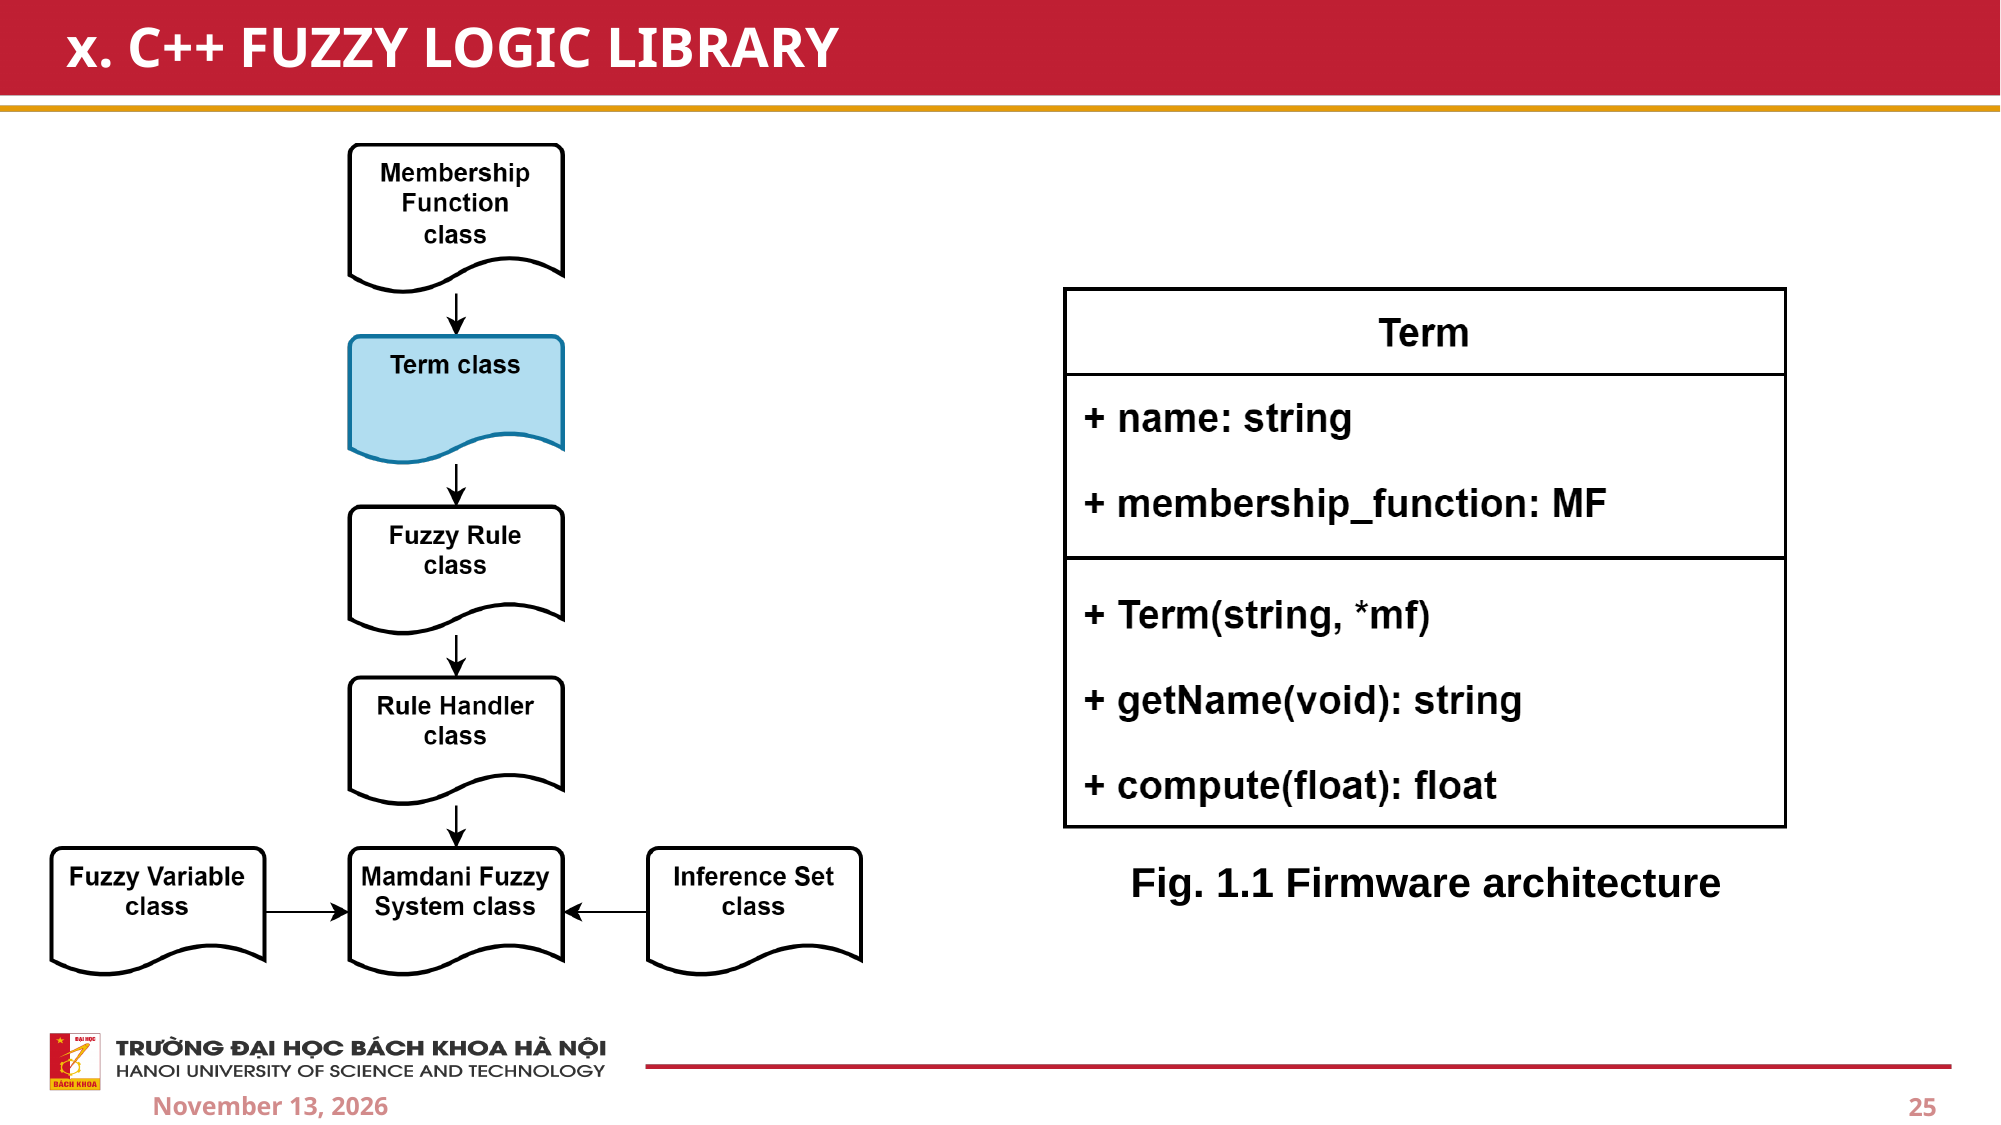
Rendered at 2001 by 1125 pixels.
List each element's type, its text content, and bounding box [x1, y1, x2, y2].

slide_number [137, 1076, 588, 1125]
slide_number 25 [1502, 1078, 1953, 1125]
picture [0, 0, 2001, 1125]
title x. C++ FUZZY LOGIC LIBRARY [51, 12, 1949, 87]
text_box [1015, 287, 1838, 914]
